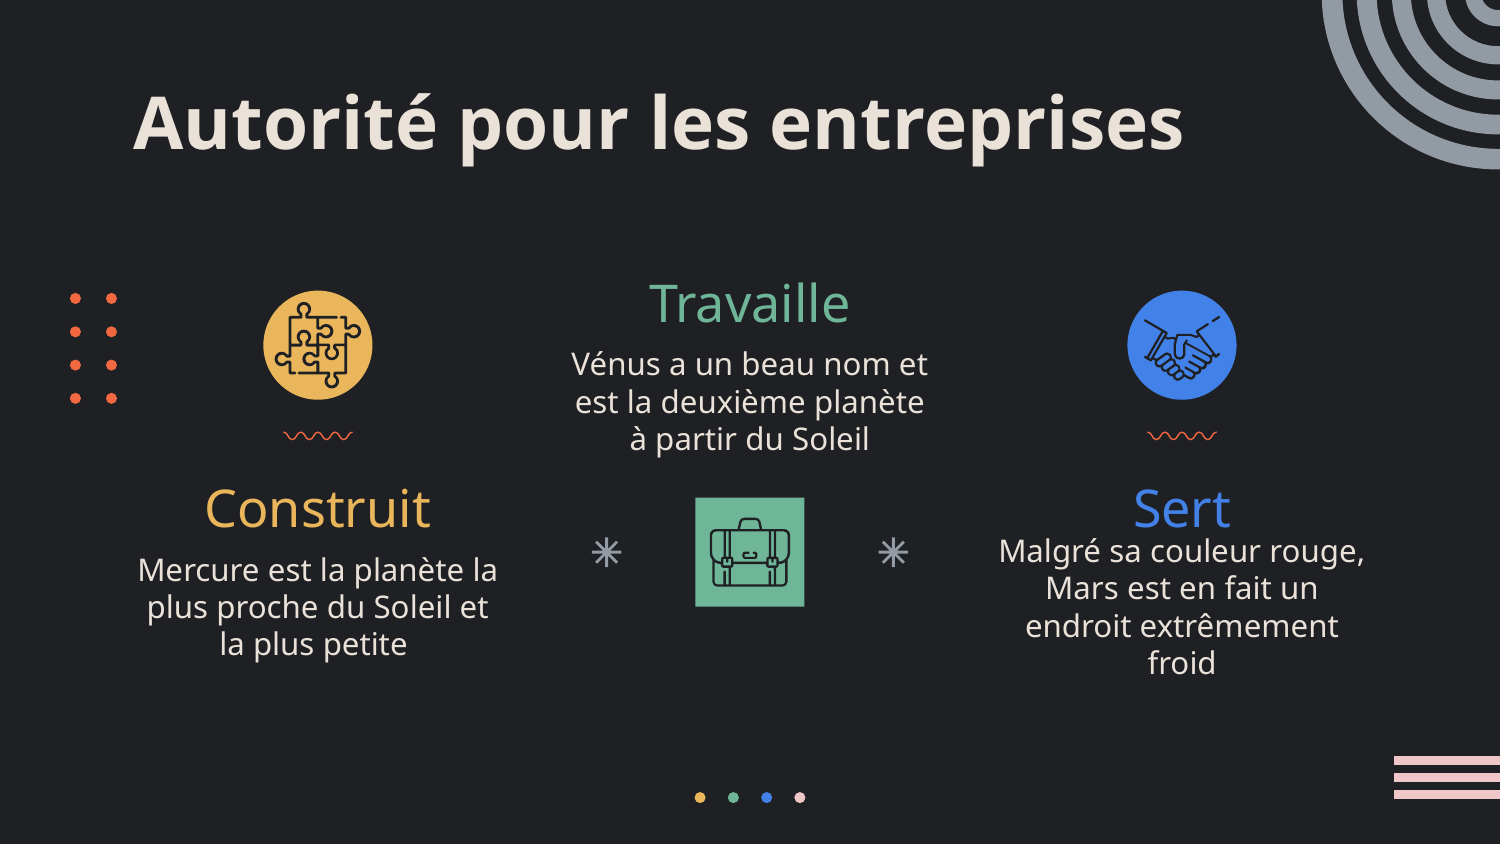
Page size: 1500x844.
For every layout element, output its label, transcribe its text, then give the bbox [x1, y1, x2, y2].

text_box [695, 497, 805, 607]
text_box [1149, 389, 1215, 400]
title Travaille [550, 266, 950, 329]
subtitle Malgré sa couleur rouge, Mars est en fait un endroit extrêmement froid [982, 534, 1382, 678]
text_box [1147, 431, 1218, 441]
text_box [591, 537, 622, 568]
subtitle Mercure est la planète la plus proche du Soleil et la plus petite [118, 534, 518, 678]
subtitle Vénus a un beau nom et est la deuxième planète à partir du Soleil [550, 329, 950, 473]
title Construit [118, 472, 518, 534]
text_box [1127, 290, 1237, 380]
title Sert [982, 472, 1382, 534]
text_box [878, 537, 909, 568]
text_box [282, 431, 353, 441]
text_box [1143, 315, 1221, 382]
text_box [274, 301, 362, 389]
title Autorité pour les entreprises [118, 72, 1382, 167]
text_box [263, 290, 373, 400]
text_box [709, 517, 791, 587]
